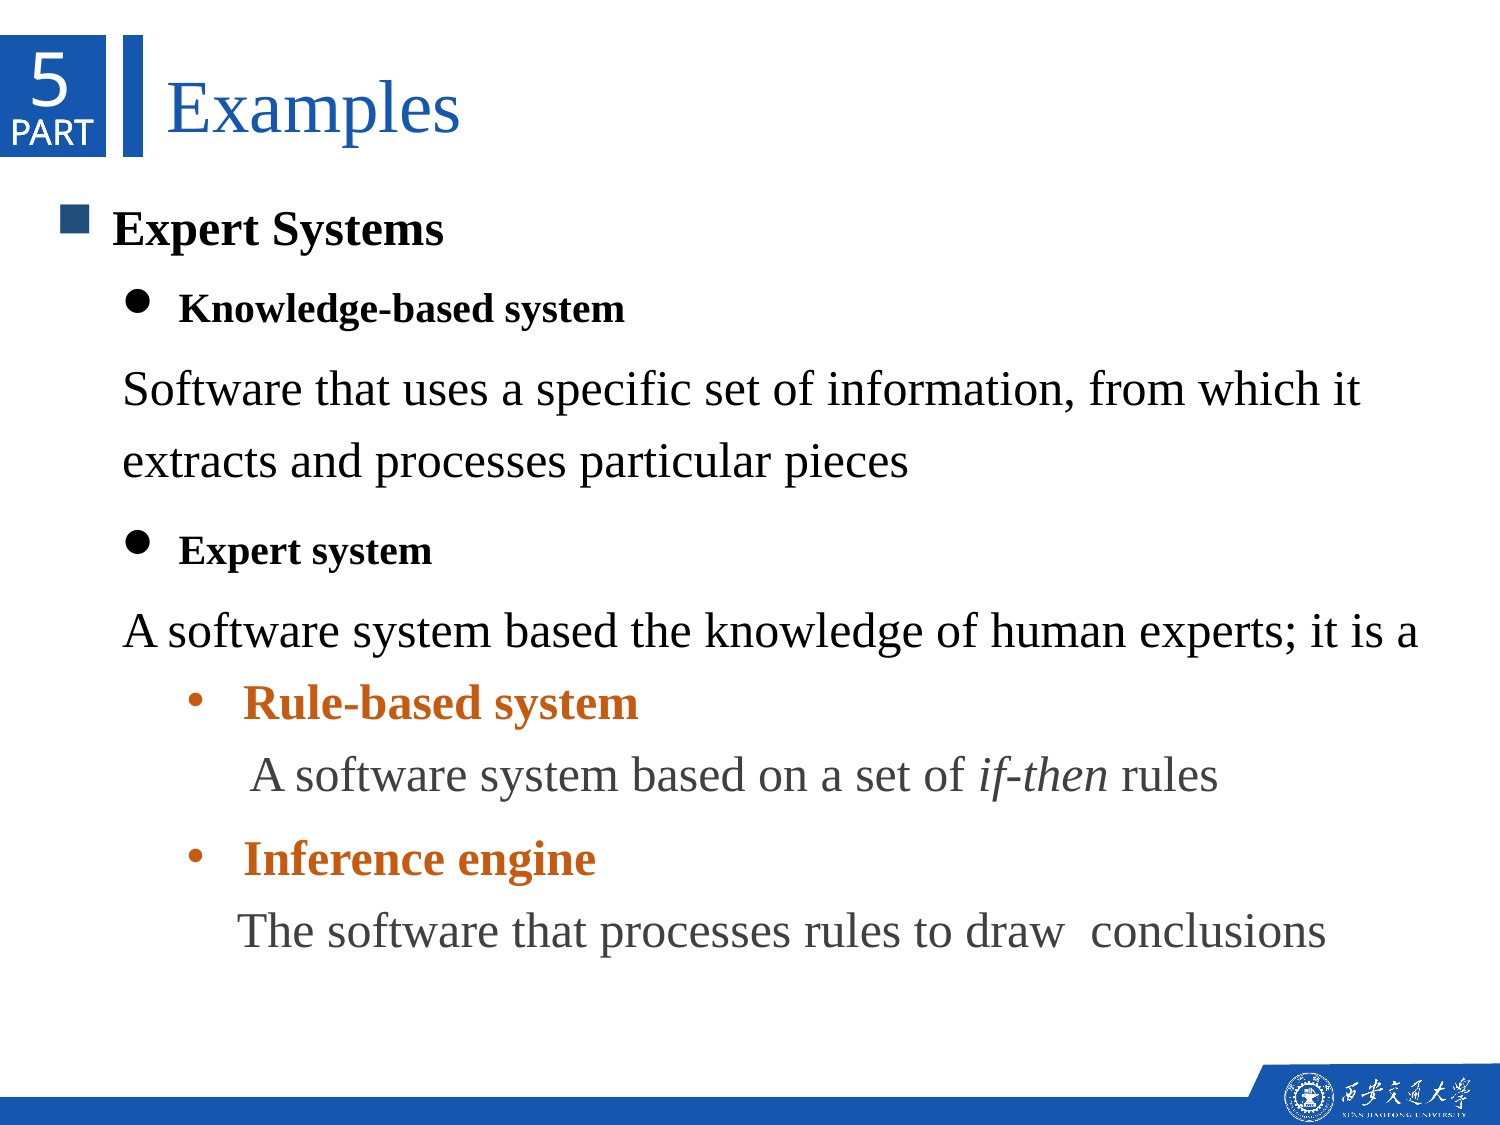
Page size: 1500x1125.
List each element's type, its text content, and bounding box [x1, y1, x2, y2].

text_box Knowledge-based system Software that uses a specific set of information, from which it extracts and processes particular pieces Expert system A software system based the knowledge of human experts; it is a Rule-based system A software system based on a set of if-then rules Inference engine The software that processes rules to draw conclusions [97, 263, 1483, 966]
text_box 5 [14, 23, 87, 109]
text_box Expert Systems [41, 188, 1270, 264]
text_box Examples [151, 50, 478, 156]
text_box PART [9, 109, 95, 153]
